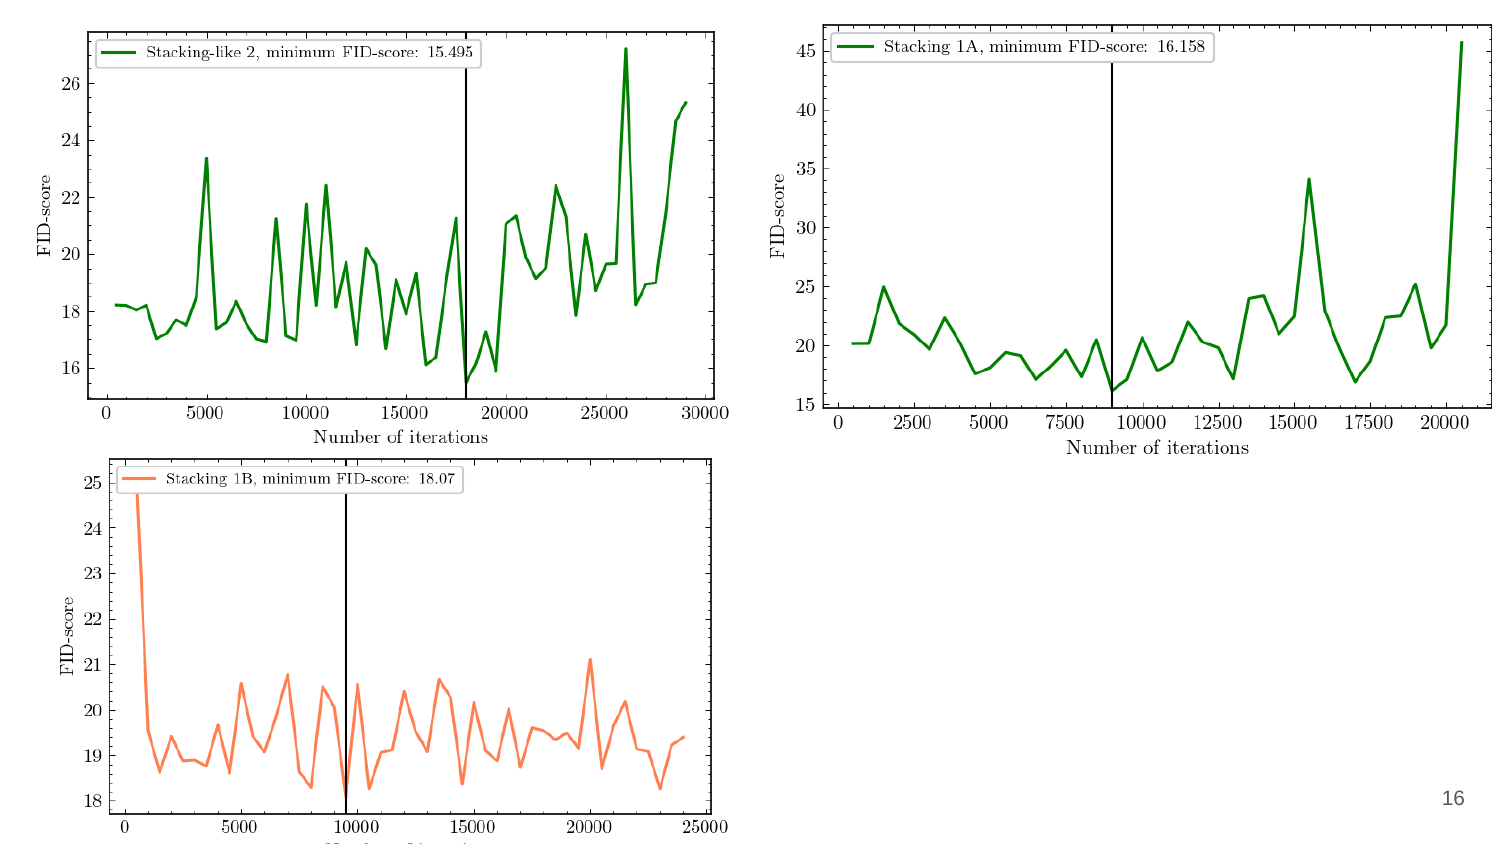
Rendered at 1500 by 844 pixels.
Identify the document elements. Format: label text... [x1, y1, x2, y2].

picture [36, 31, 730, 448]
picture [58, 458, 730, 844]
slide_number 16 [1389, 764, 1480, 830]
picture [768, 24, 1492, 459]
